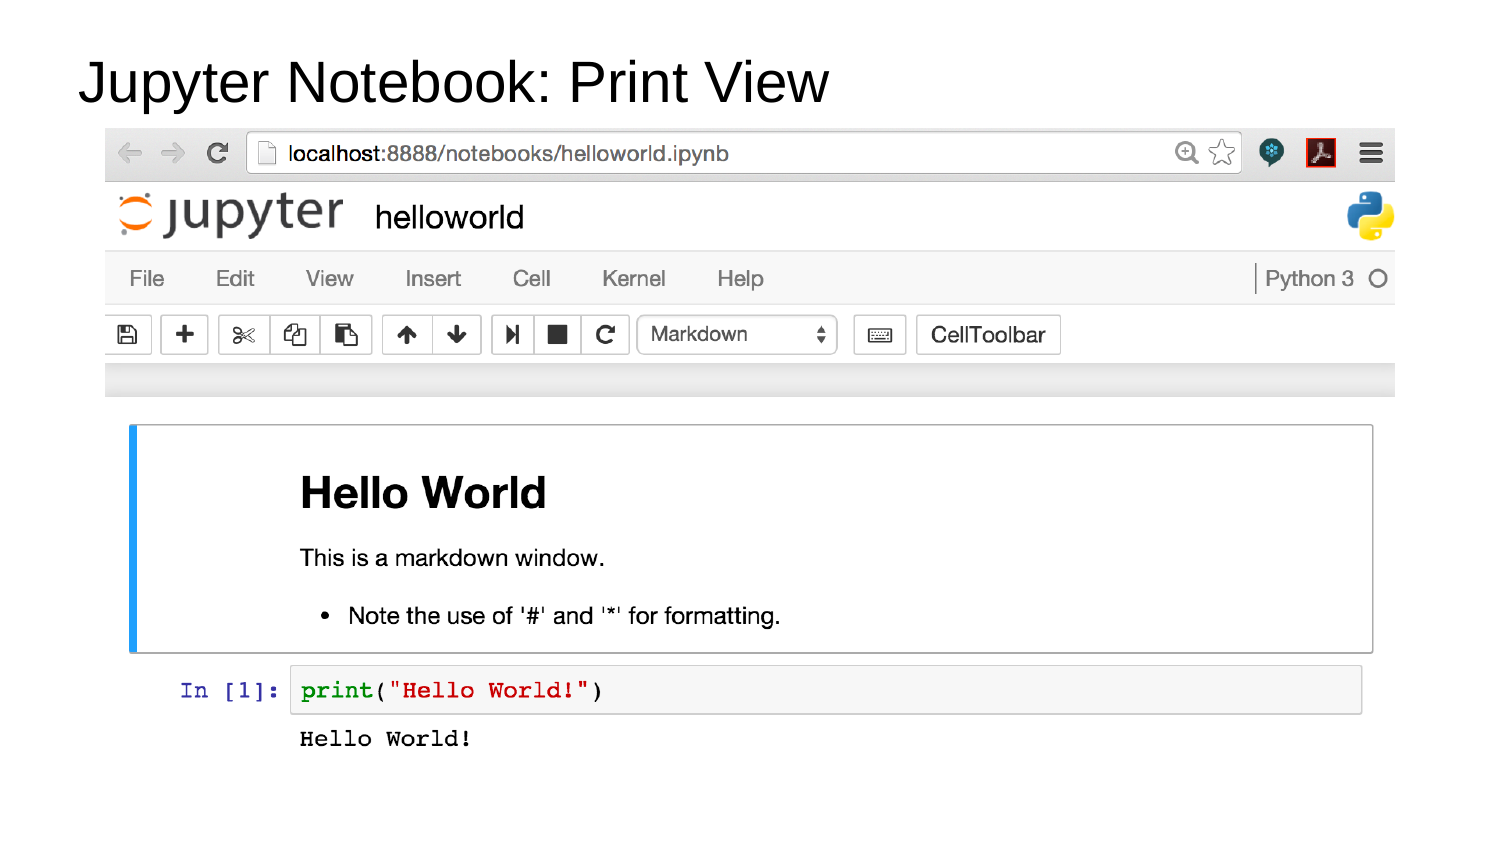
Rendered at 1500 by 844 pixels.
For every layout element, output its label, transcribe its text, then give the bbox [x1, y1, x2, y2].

title Jupyter Notebook: Print View [63, 16, 1437, 129]
picture [105, 128, 1395, 794]
